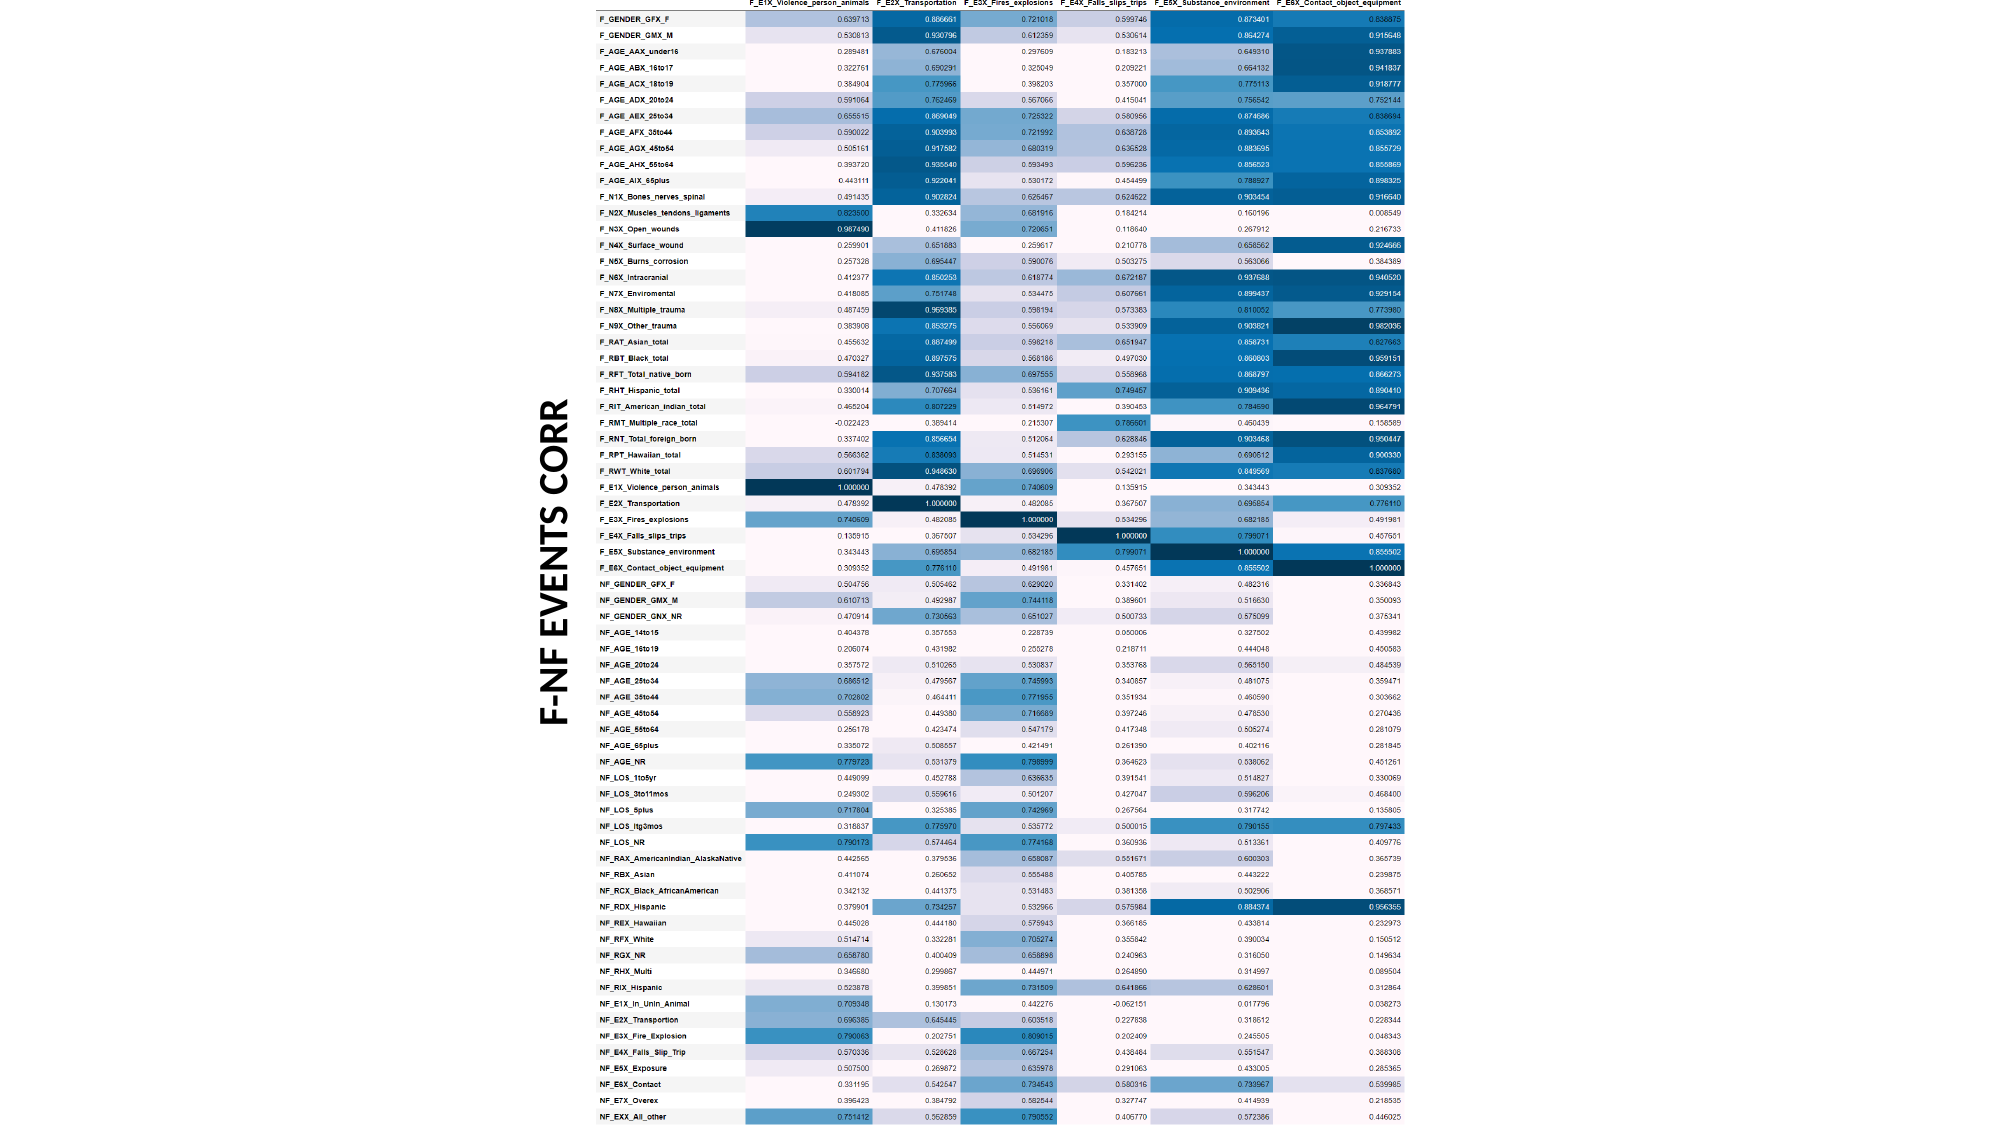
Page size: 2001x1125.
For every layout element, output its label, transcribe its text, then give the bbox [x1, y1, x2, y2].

text_box F-NF EVENTS CORR [518, 383, 583, 742]
picture [595, 0, 1405, 1125]
